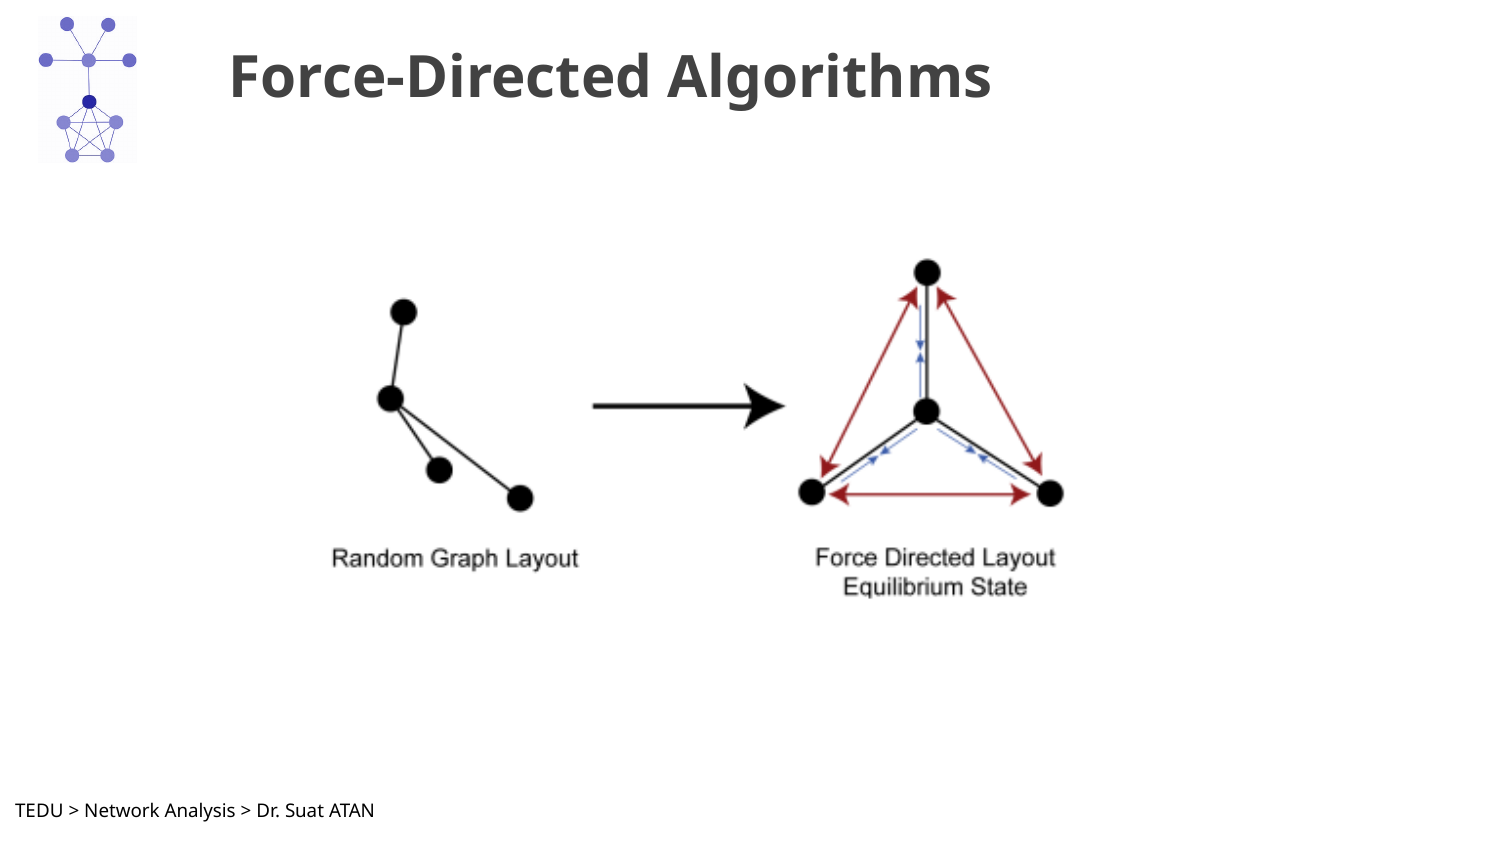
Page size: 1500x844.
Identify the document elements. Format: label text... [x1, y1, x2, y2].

picture [329, 255, 1077, 602]
title Force-Directed Algorithms [213, 24, 1368, 189]
picture [38, 16, 137, 163]
